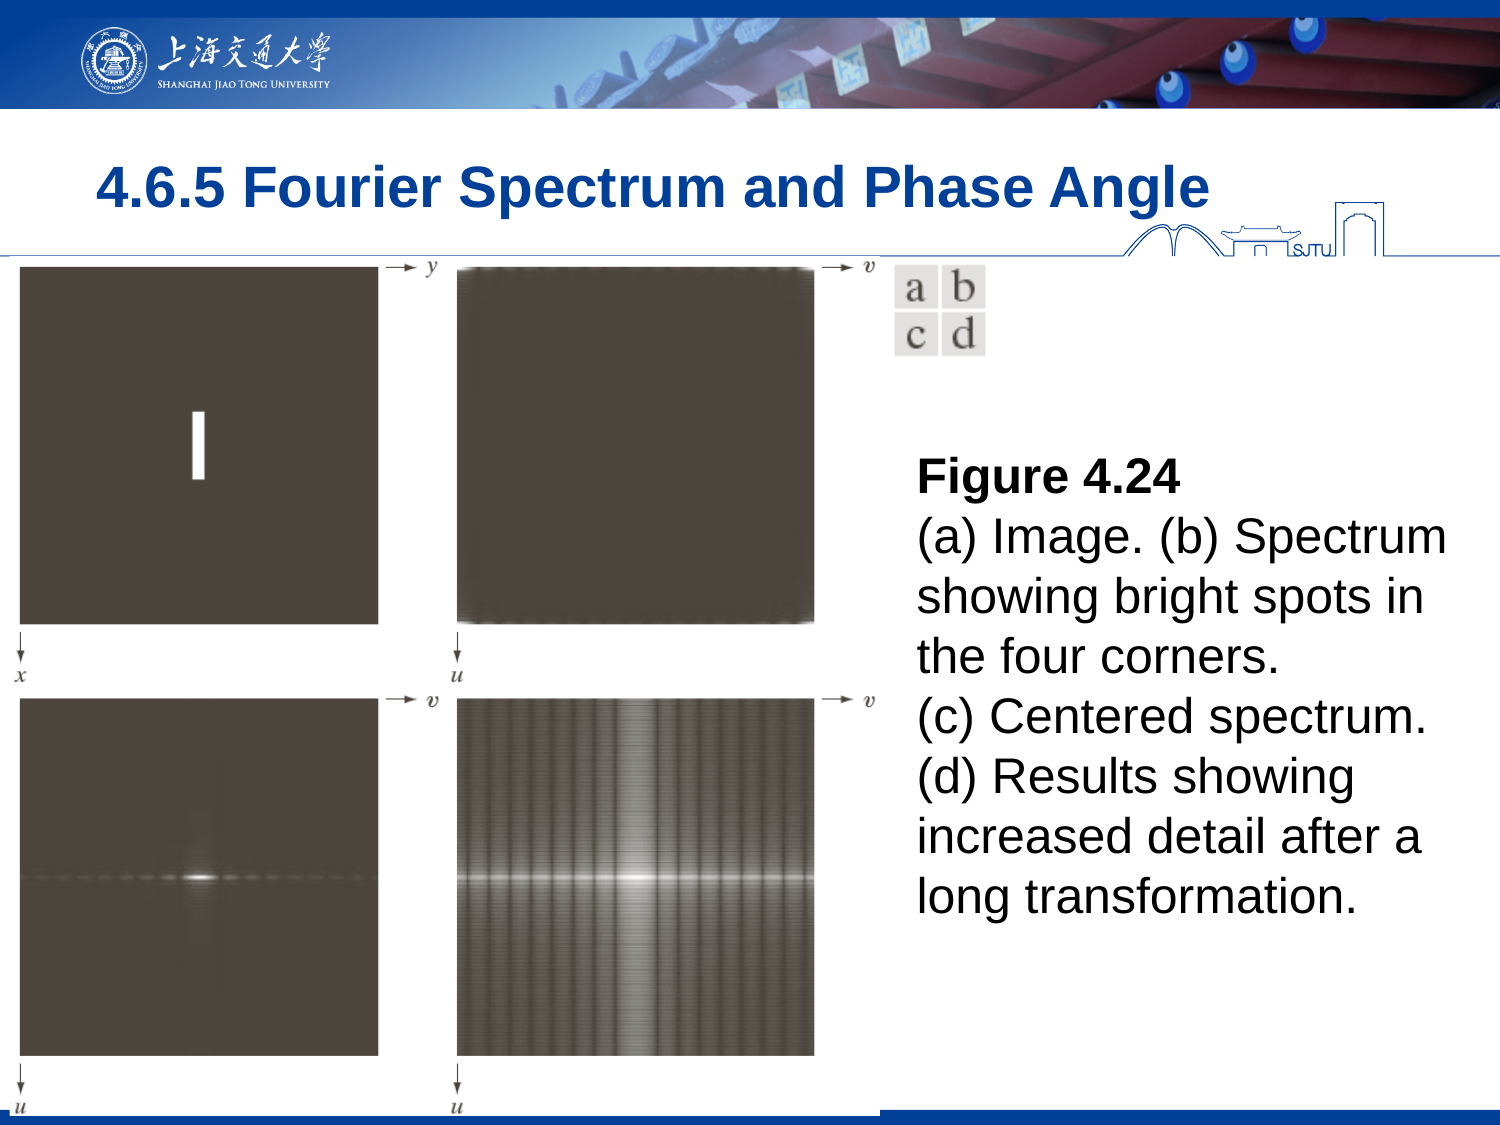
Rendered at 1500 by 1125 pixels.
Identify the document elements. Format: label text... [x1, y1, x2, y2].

text_box Figure 4.24 (a) Image. (b) Spectrum showing bright spots in the four corners. (c) Centered spectrum. (d) Results showing increased detail after a long transformation. [901, 436, 1472, 932]
title 4.6.5 Fourier Spectrum and Phase Angle [81, 122, 1455, 254]
picture [884, 258, 994, 365]
picture [0, 18, 1500, 109]
picture [9, 256, 880, 1116]
